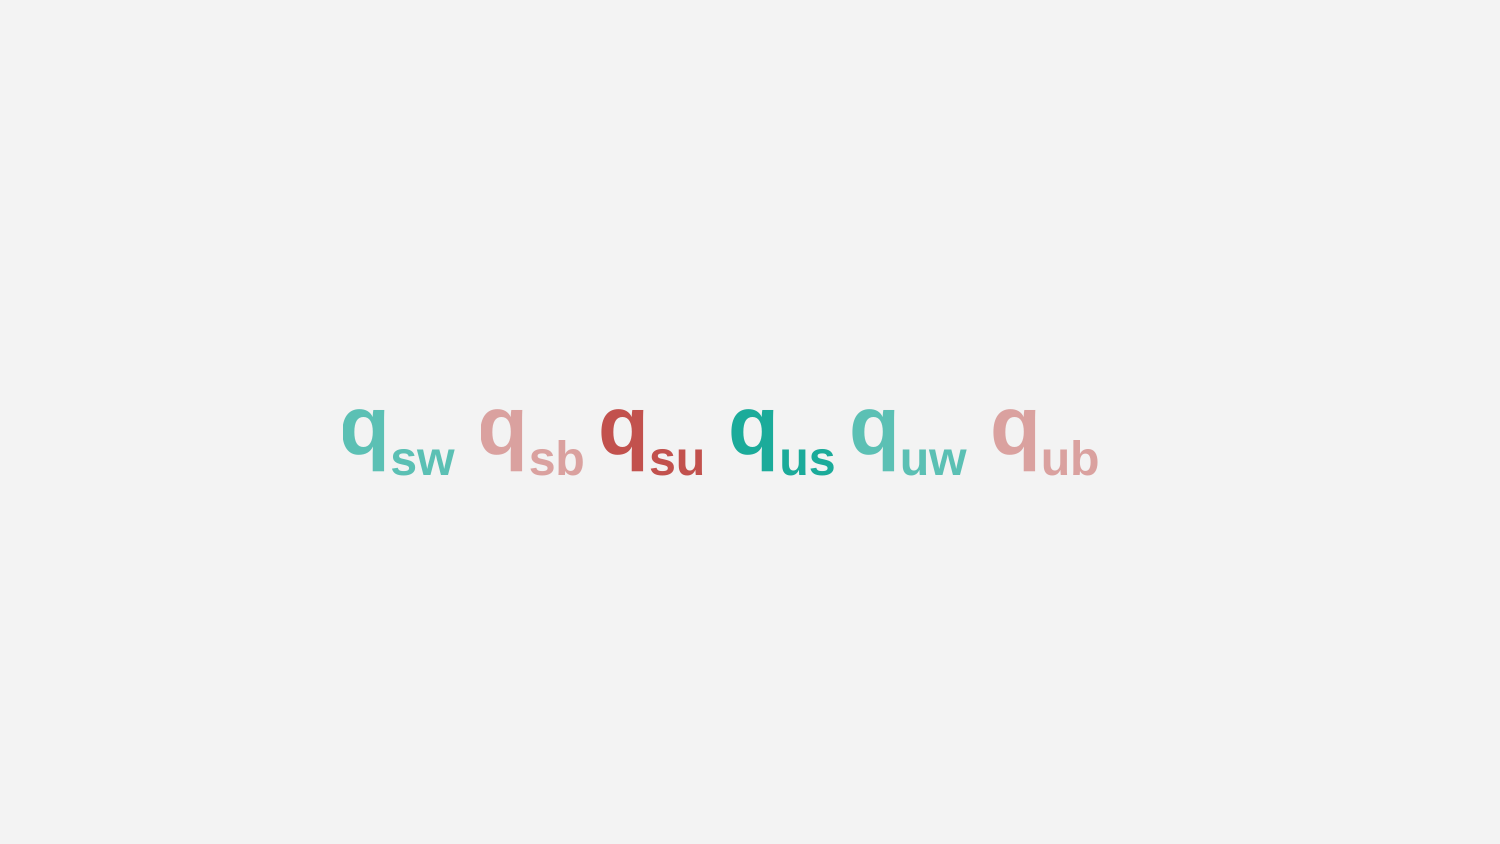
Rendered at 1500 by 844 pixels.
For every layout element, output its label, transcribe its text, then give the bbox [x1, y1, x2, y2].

text_box qsw qsb qsu qus quw qub [324, 363, 1176, 493]
text_box [51, 141, 1449, 773]
